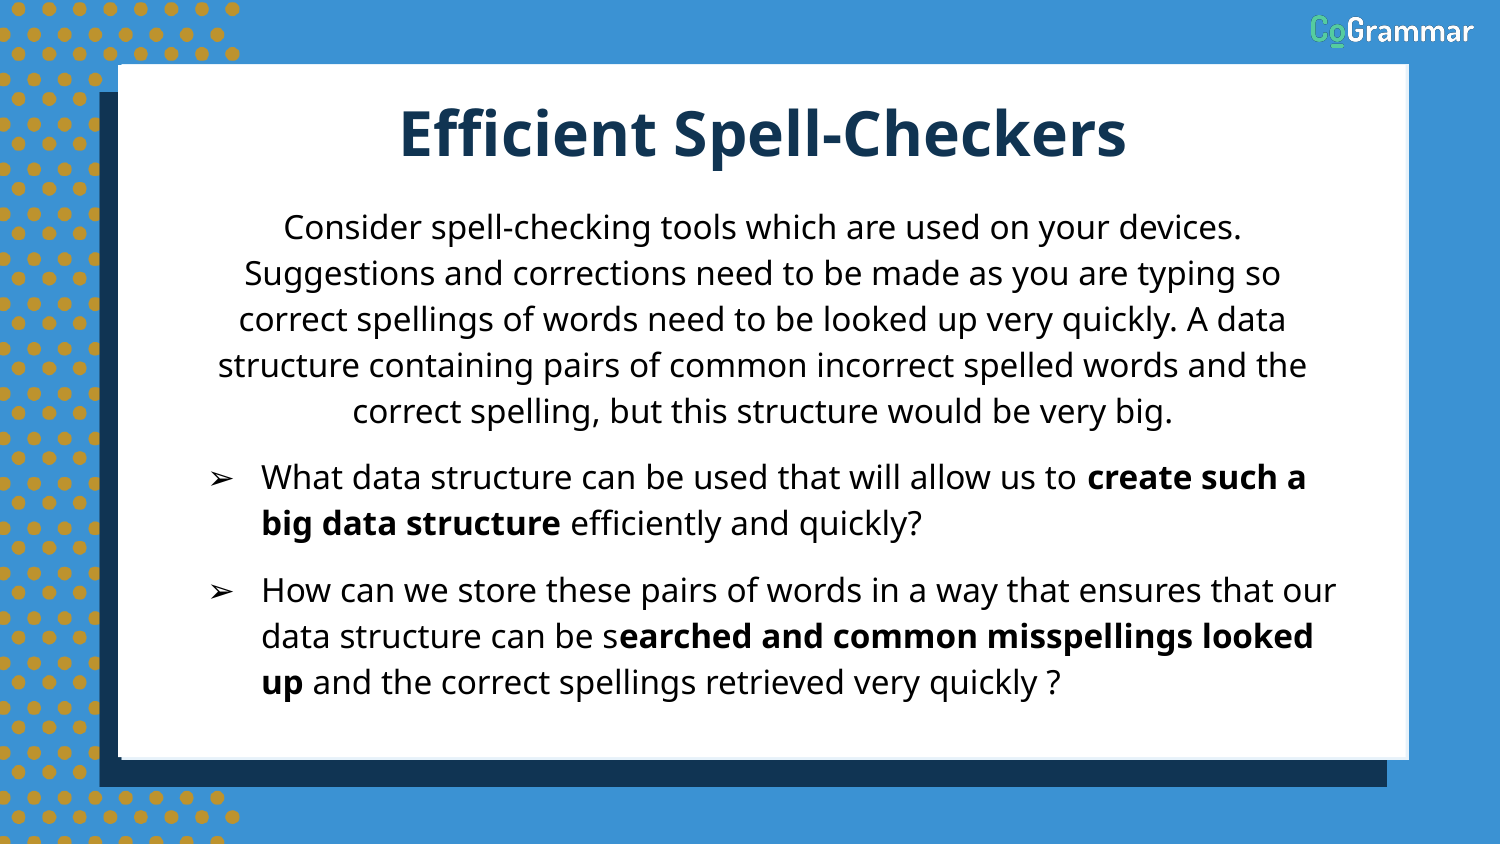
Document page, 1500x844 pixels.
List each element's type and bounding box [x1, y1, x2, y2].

text_box [0, 0, 1500, 844]
picture [1310, 15, 1474, 48]
